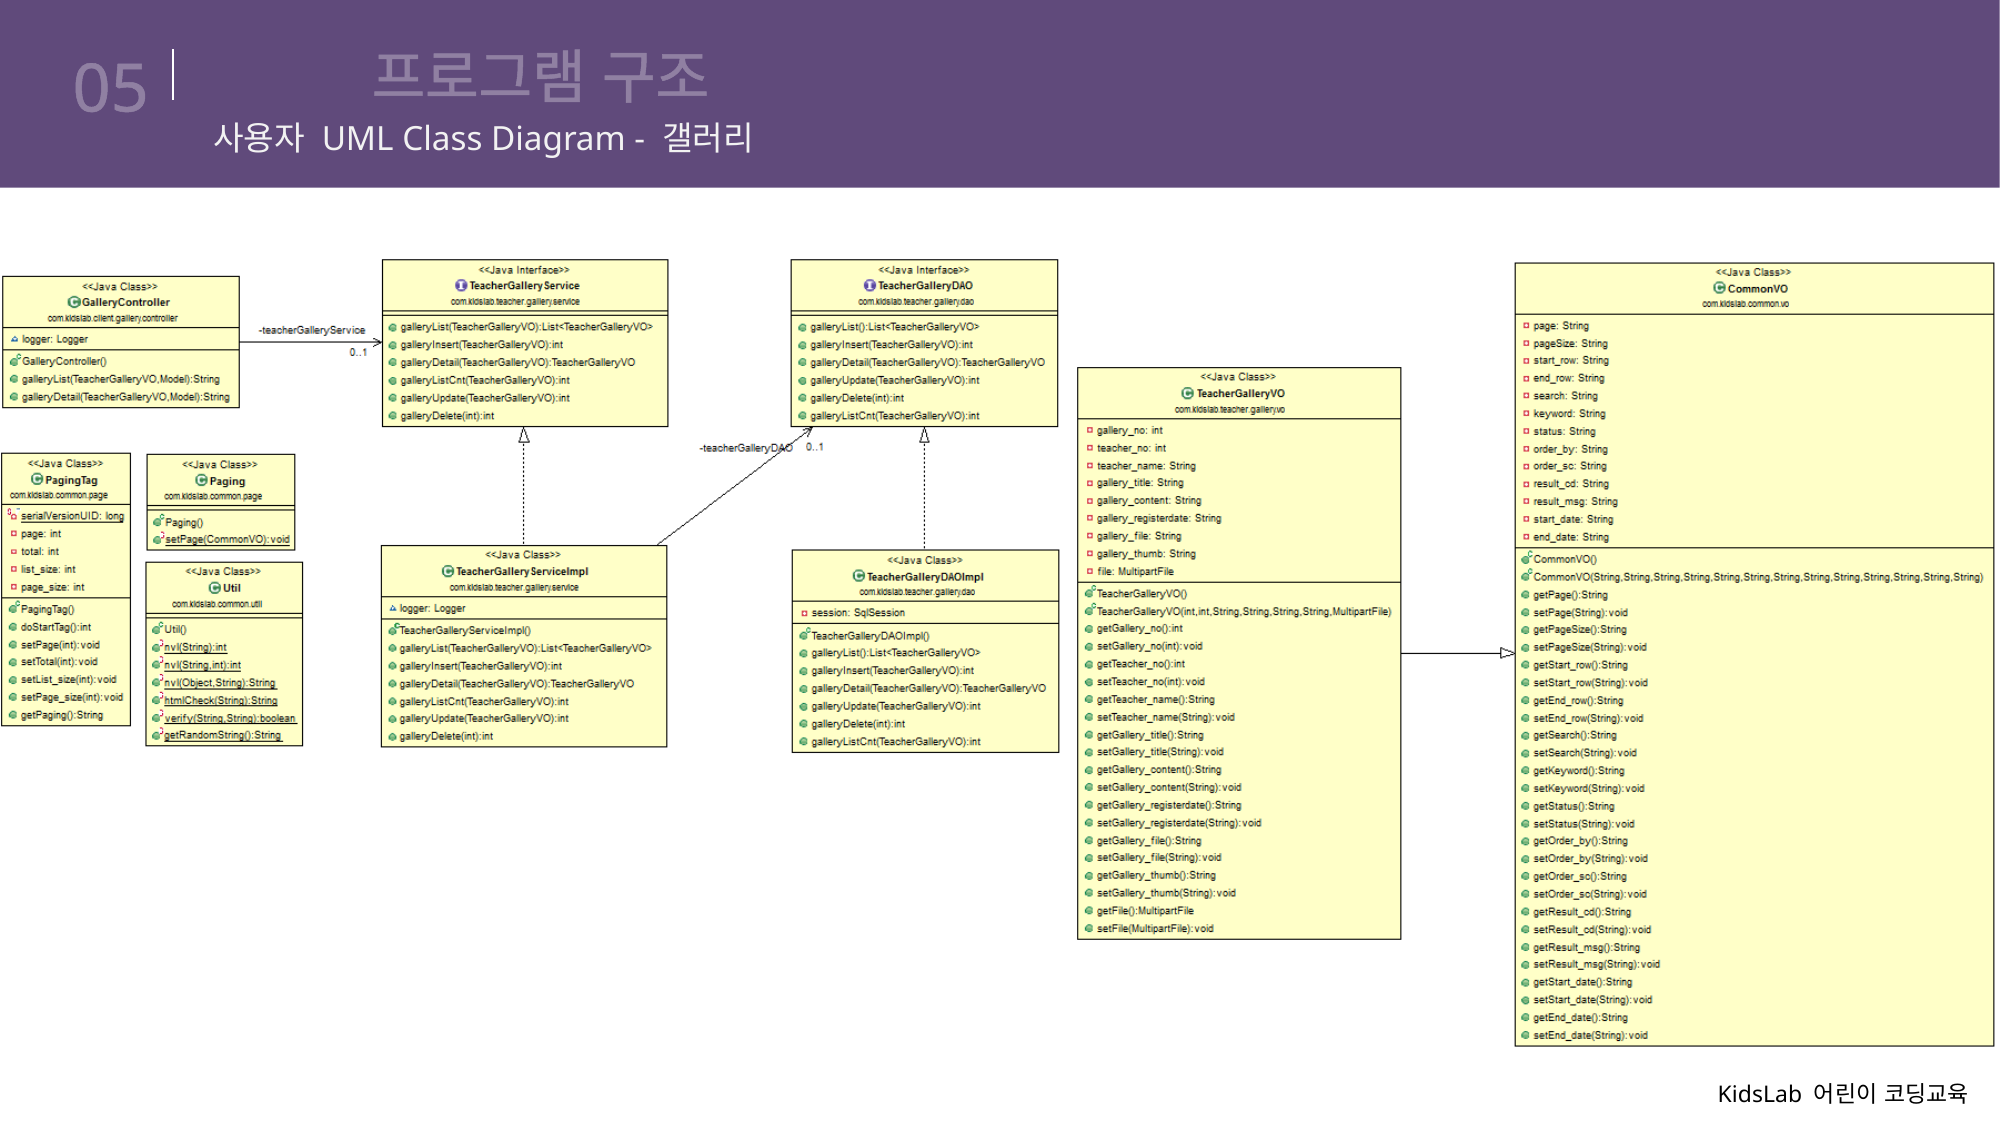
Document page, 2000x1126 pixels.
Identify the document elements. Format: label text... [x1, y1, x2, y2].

picture [0, 257, 2000, 1050]
list 사용자 UML Class Diagram - 갤러리 [198, 118, 883, 155]
title 프로그램 구조 [198, 35, 883, 114]
list 05 [57, 37, 199, 116]
